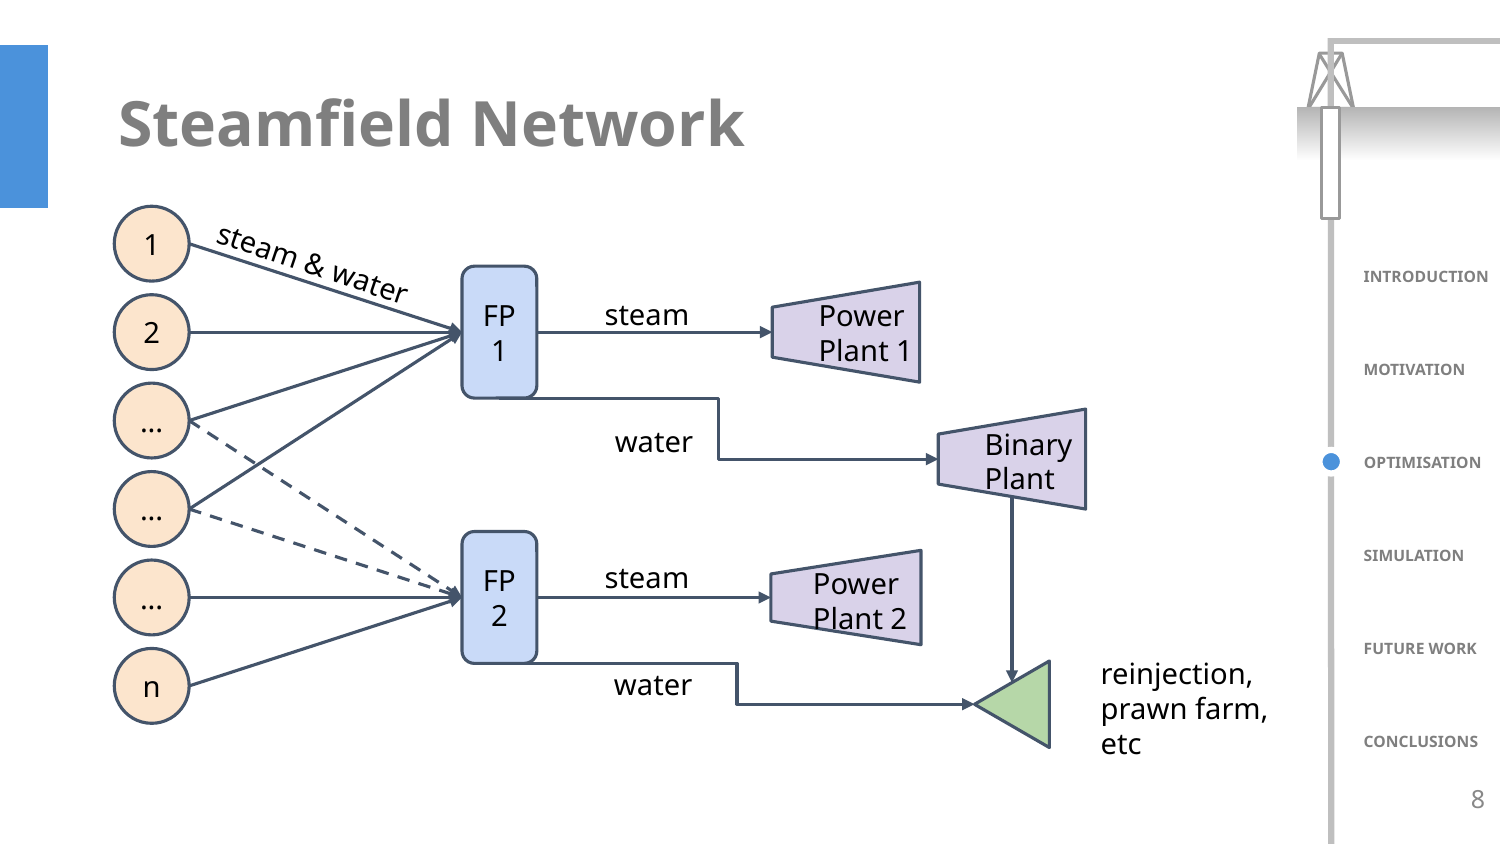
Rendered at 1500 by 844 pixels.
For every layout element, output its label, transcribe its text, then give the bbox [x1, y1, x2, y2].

text_box [1319, 449, 1344, 474]
slide_number 8 [1162, 778, 1500, 824]
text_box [114, 195, 1286, 756]
title Steamfield Network [103, 45, 1397, 209]
